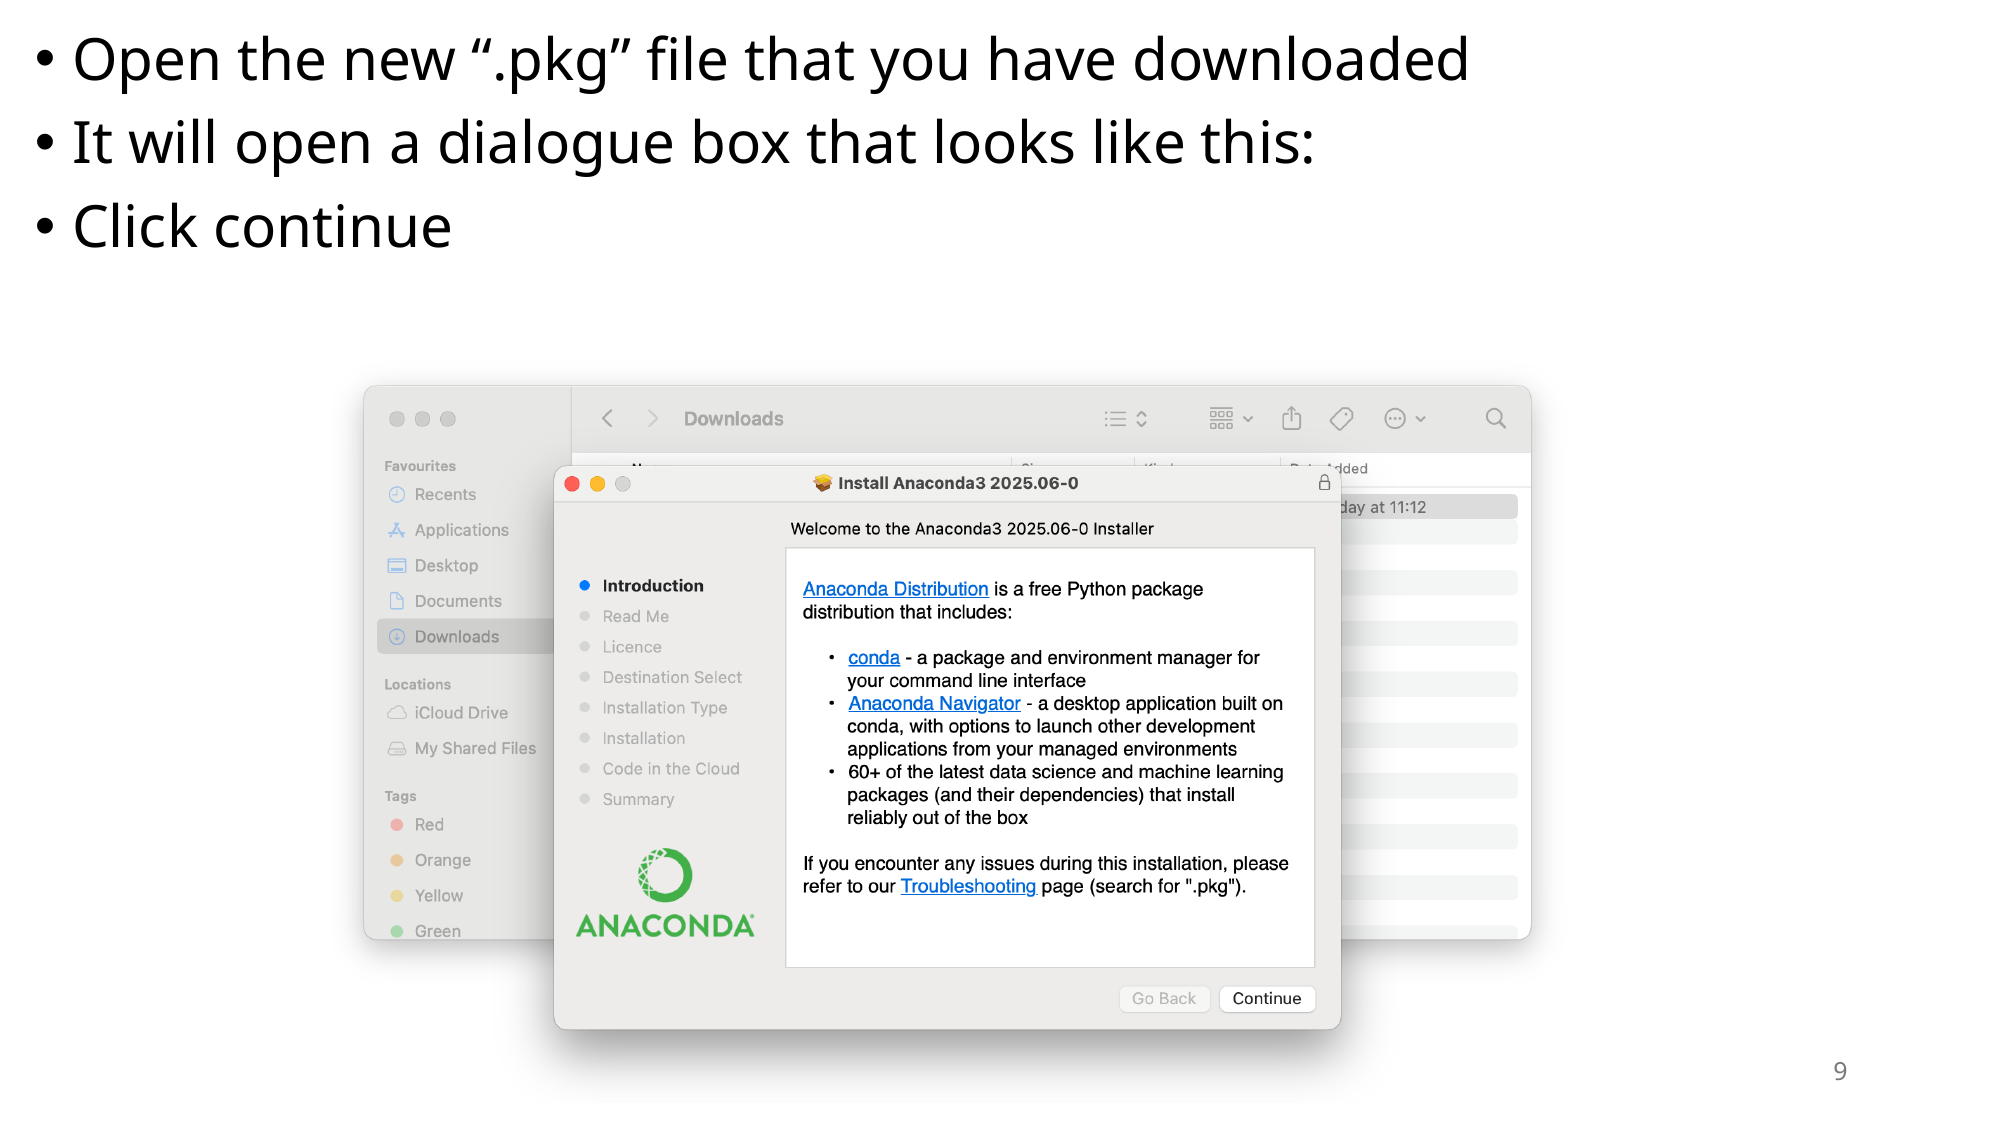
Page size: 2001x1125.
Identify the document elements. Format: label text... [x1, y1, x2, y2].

picture [331, 359, 1608, 1103]
list Open the new “.pkg” file that you have downloaded It will open a dialogue box that looks like this: Click continue [19, 22, 1966, 360]
slide_number 9 [1608, 1042, 1863, 1103]
